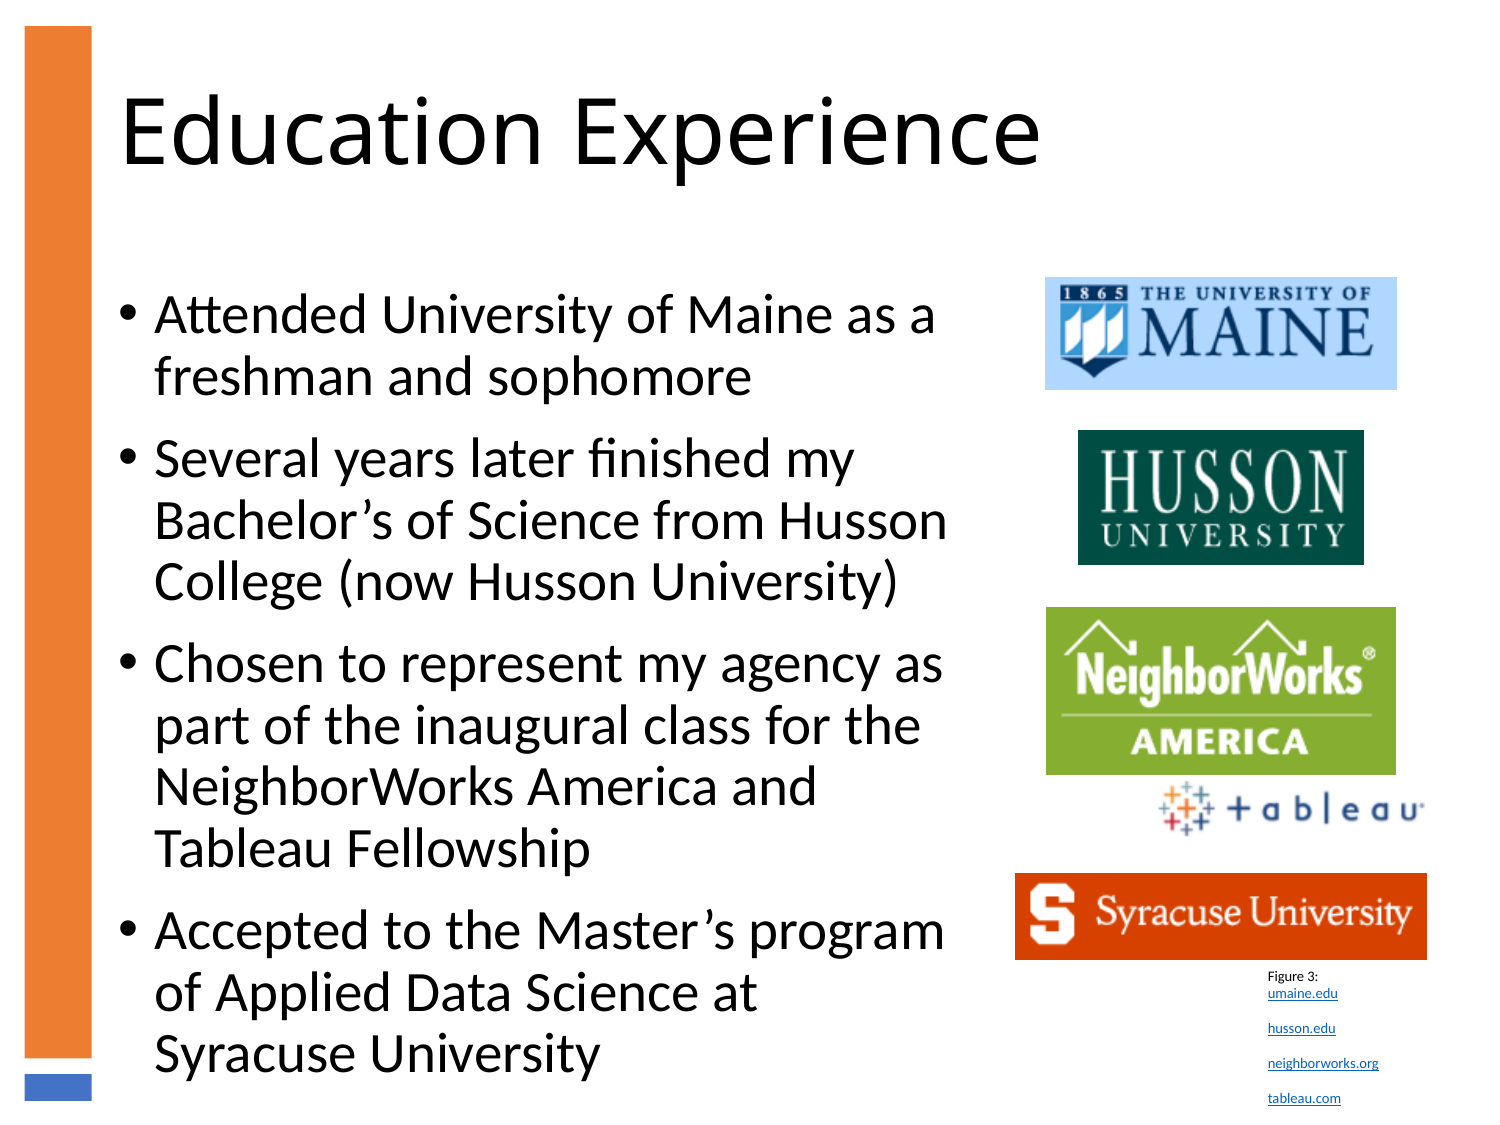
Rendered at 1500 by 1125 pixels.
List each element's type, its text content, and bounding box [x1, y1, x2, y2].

picture [1015, 873, 1427, 960]
title Education Experience [103, 26, 1397, 244]
text_box Attended University of Maine as a freshman and sophomore Several years later finished my Bachelor’s of Science from Husson College (now Husson University) Chosen to represent my agency as part of the inaugural class for the NeighborWorks America and Tableau Fellowship Accepted to the Master’s program of Applied Data Science at Syracuse University [103, 277, 965, 1101]
text_box Figure 3: umaine.edu husson.edu neighborworks.org tableau.com syracuse.edu [1253, 959, 1478, 1125]
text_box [24, 26, 92, 1101]
picture [1046, 607, 1455, 857]
picture [1078, 430, 1364, 566]
picture [1045, 277, 1397, 390]
